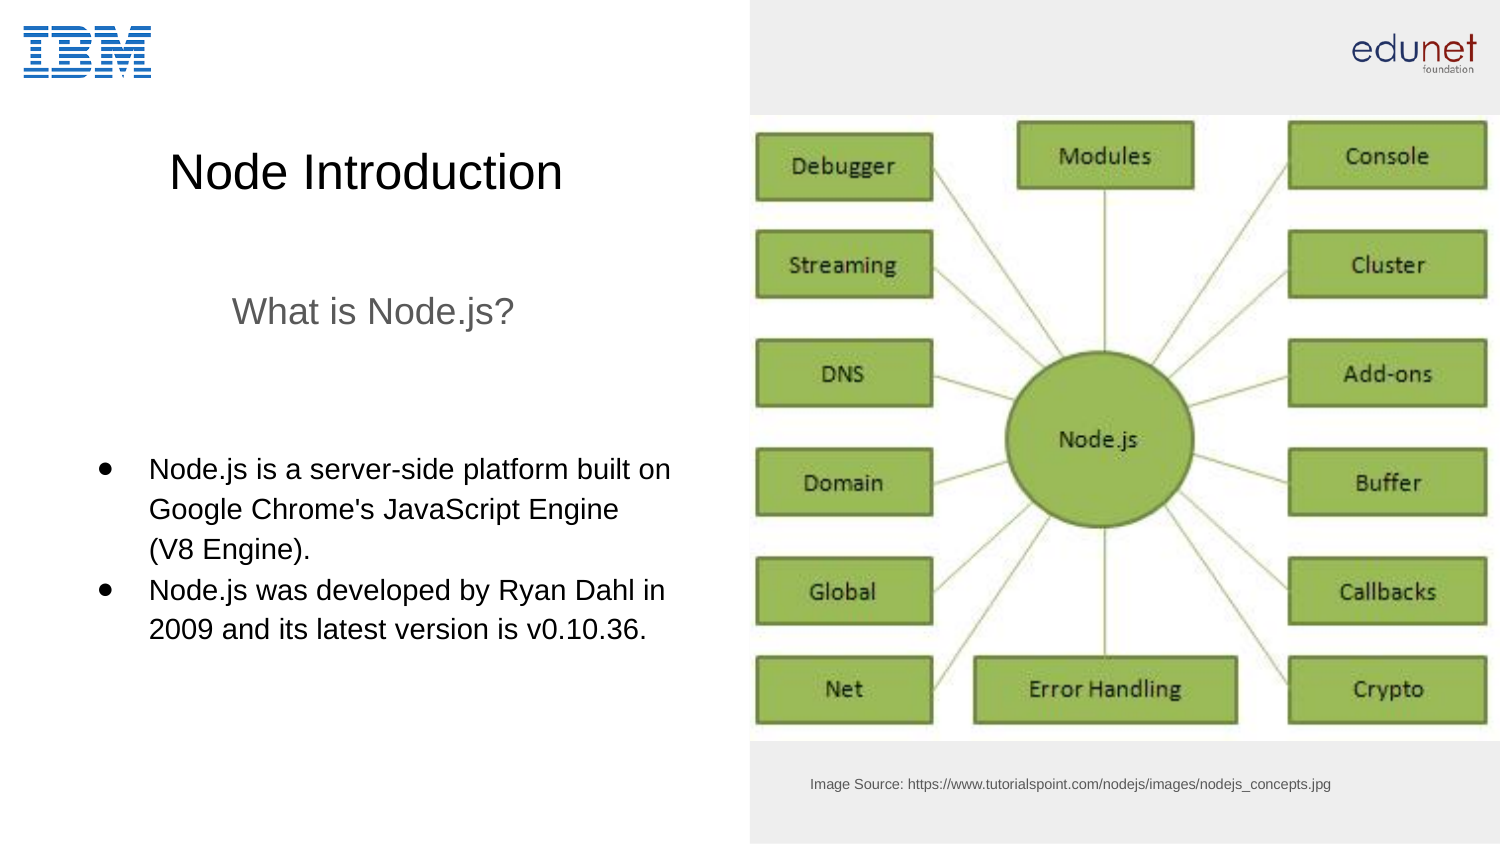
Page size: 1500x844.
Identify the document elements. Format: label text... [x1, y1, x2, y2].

picture [749, 115, 1500, 741]
list Node.js is a server-side platform built on Google Chrome's JavaScript Engine (V8 Engine). Node.js was developed by Ryan Dahl in 2009 and its latest version is v0.10.36. [58, 401, 689, 690]
picture [23, 26, 151, 78]
subtitle What is Node.js? [41, 257, 706, 363]
list Image Source: https://www.tutorialspoint.com/nodejs/images/nodejs_concepts.jpg [795, 757, 1455, 812]
picture [1350, 26, 1480, 78]
title Node Introduction [41, 117, 706, 223]
